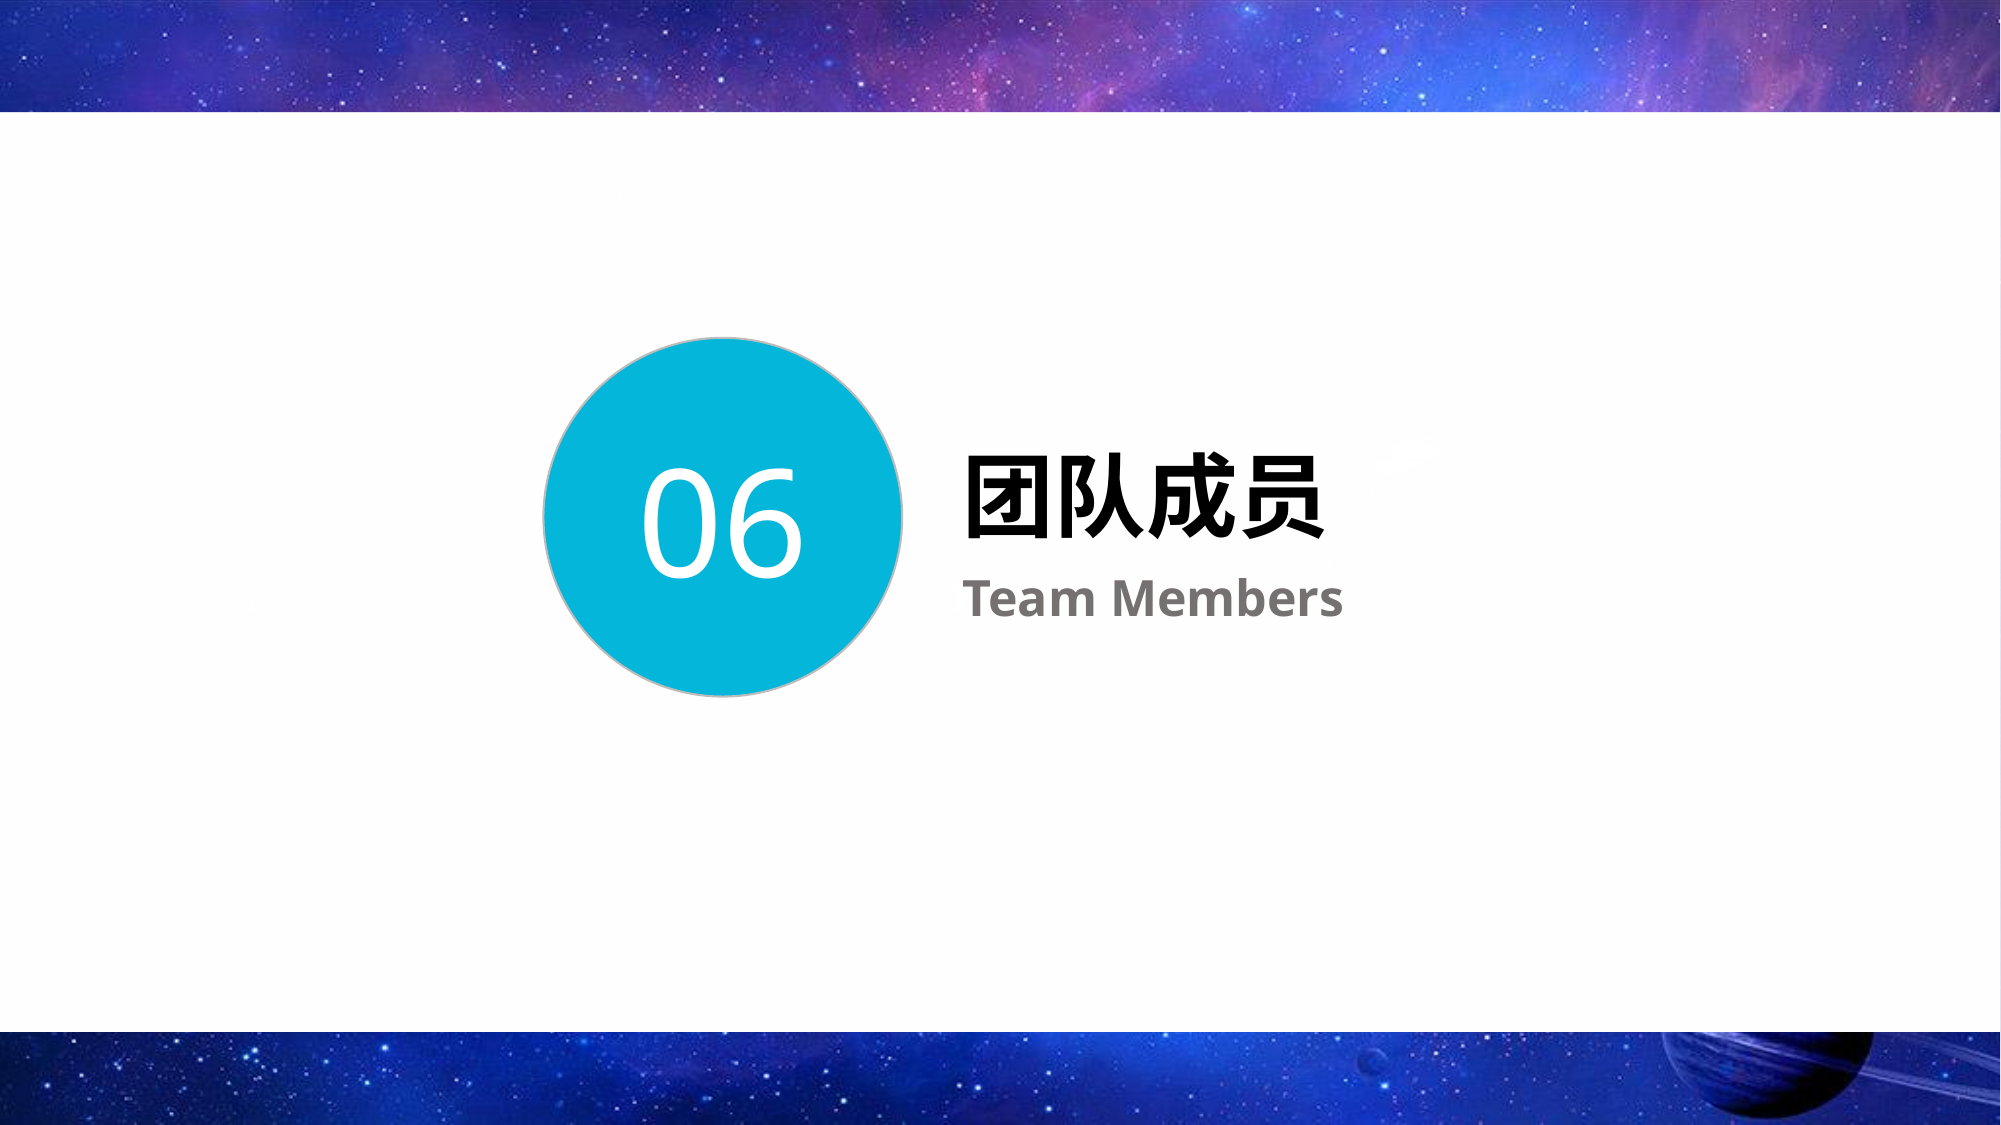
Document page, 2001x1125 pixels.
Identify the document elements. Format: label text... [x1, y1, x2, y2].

picture [0, 0, 2001, 1125]
text_box 团队成员 Team Members [948, 398, 1669, 634]
text_box 06 [542, 336, 904, 698]
text_box [0, 112, 2000, 1032]
